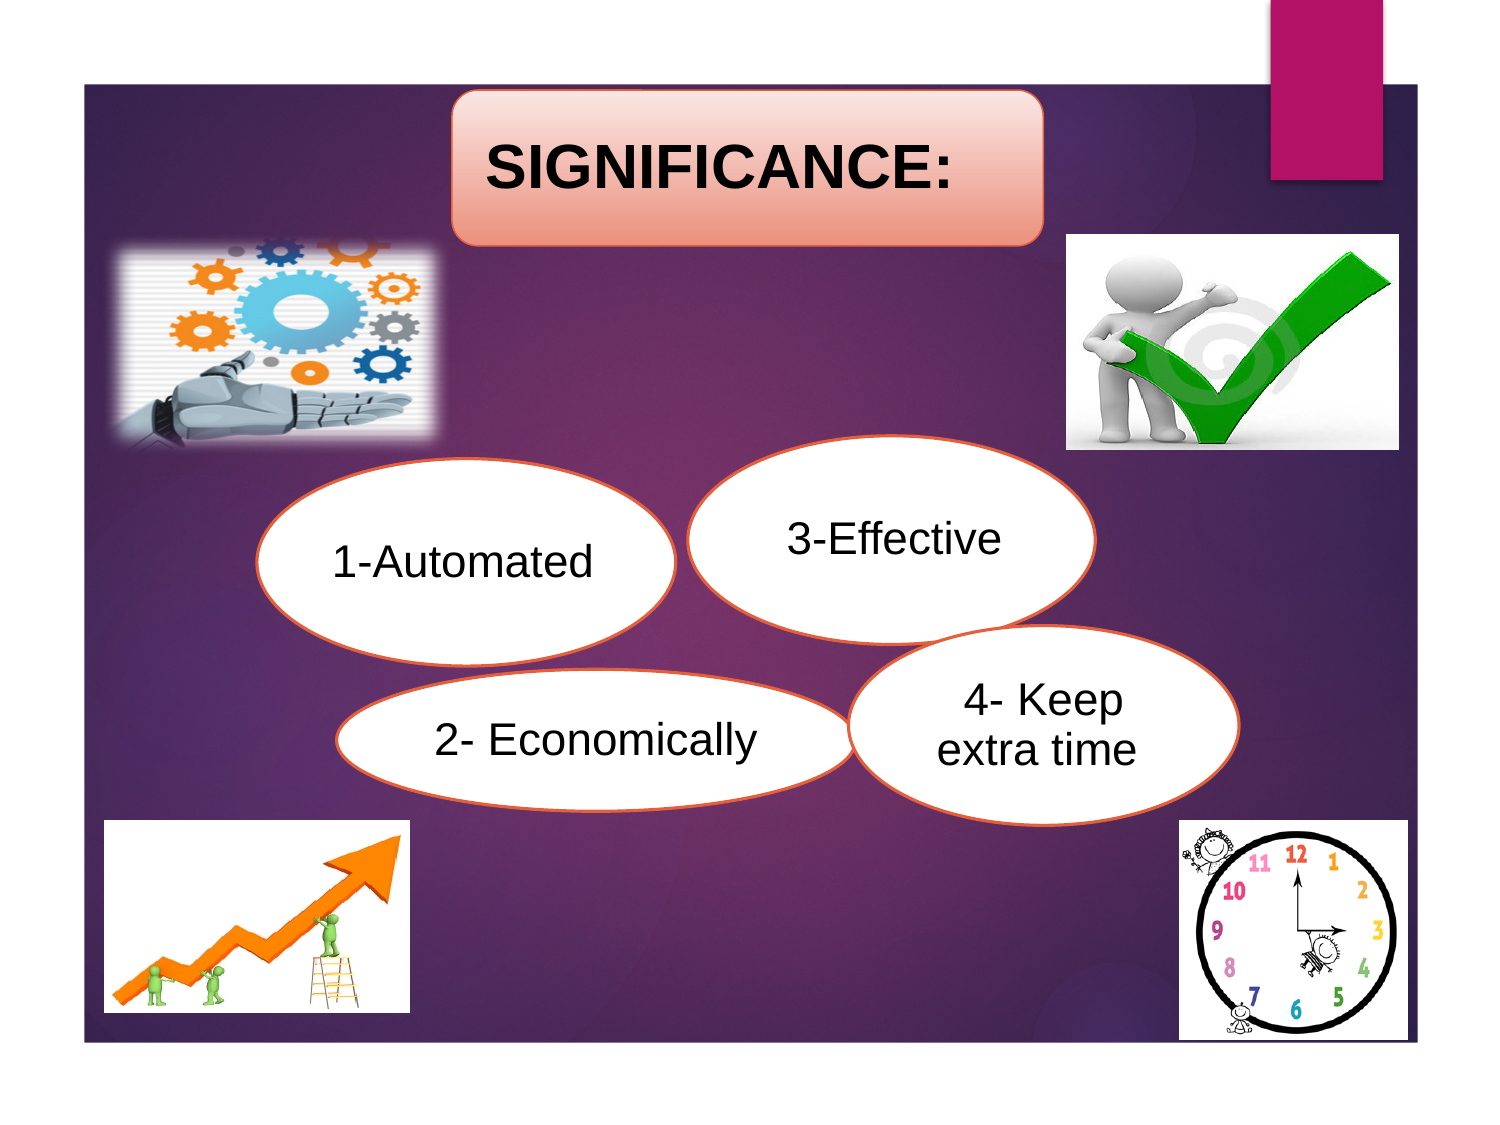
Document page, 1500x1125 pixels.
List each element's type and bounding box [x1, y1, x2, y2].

picture [103, 820, 410, 1014]
picture [100, 232, 453, 456]
picture [1066, 234, 1400, 450]
text_box [44, 89, 1320, 247]
text_box [206, 361, 1325, 1024]
picture [1179, 820, 1408, 1040]
